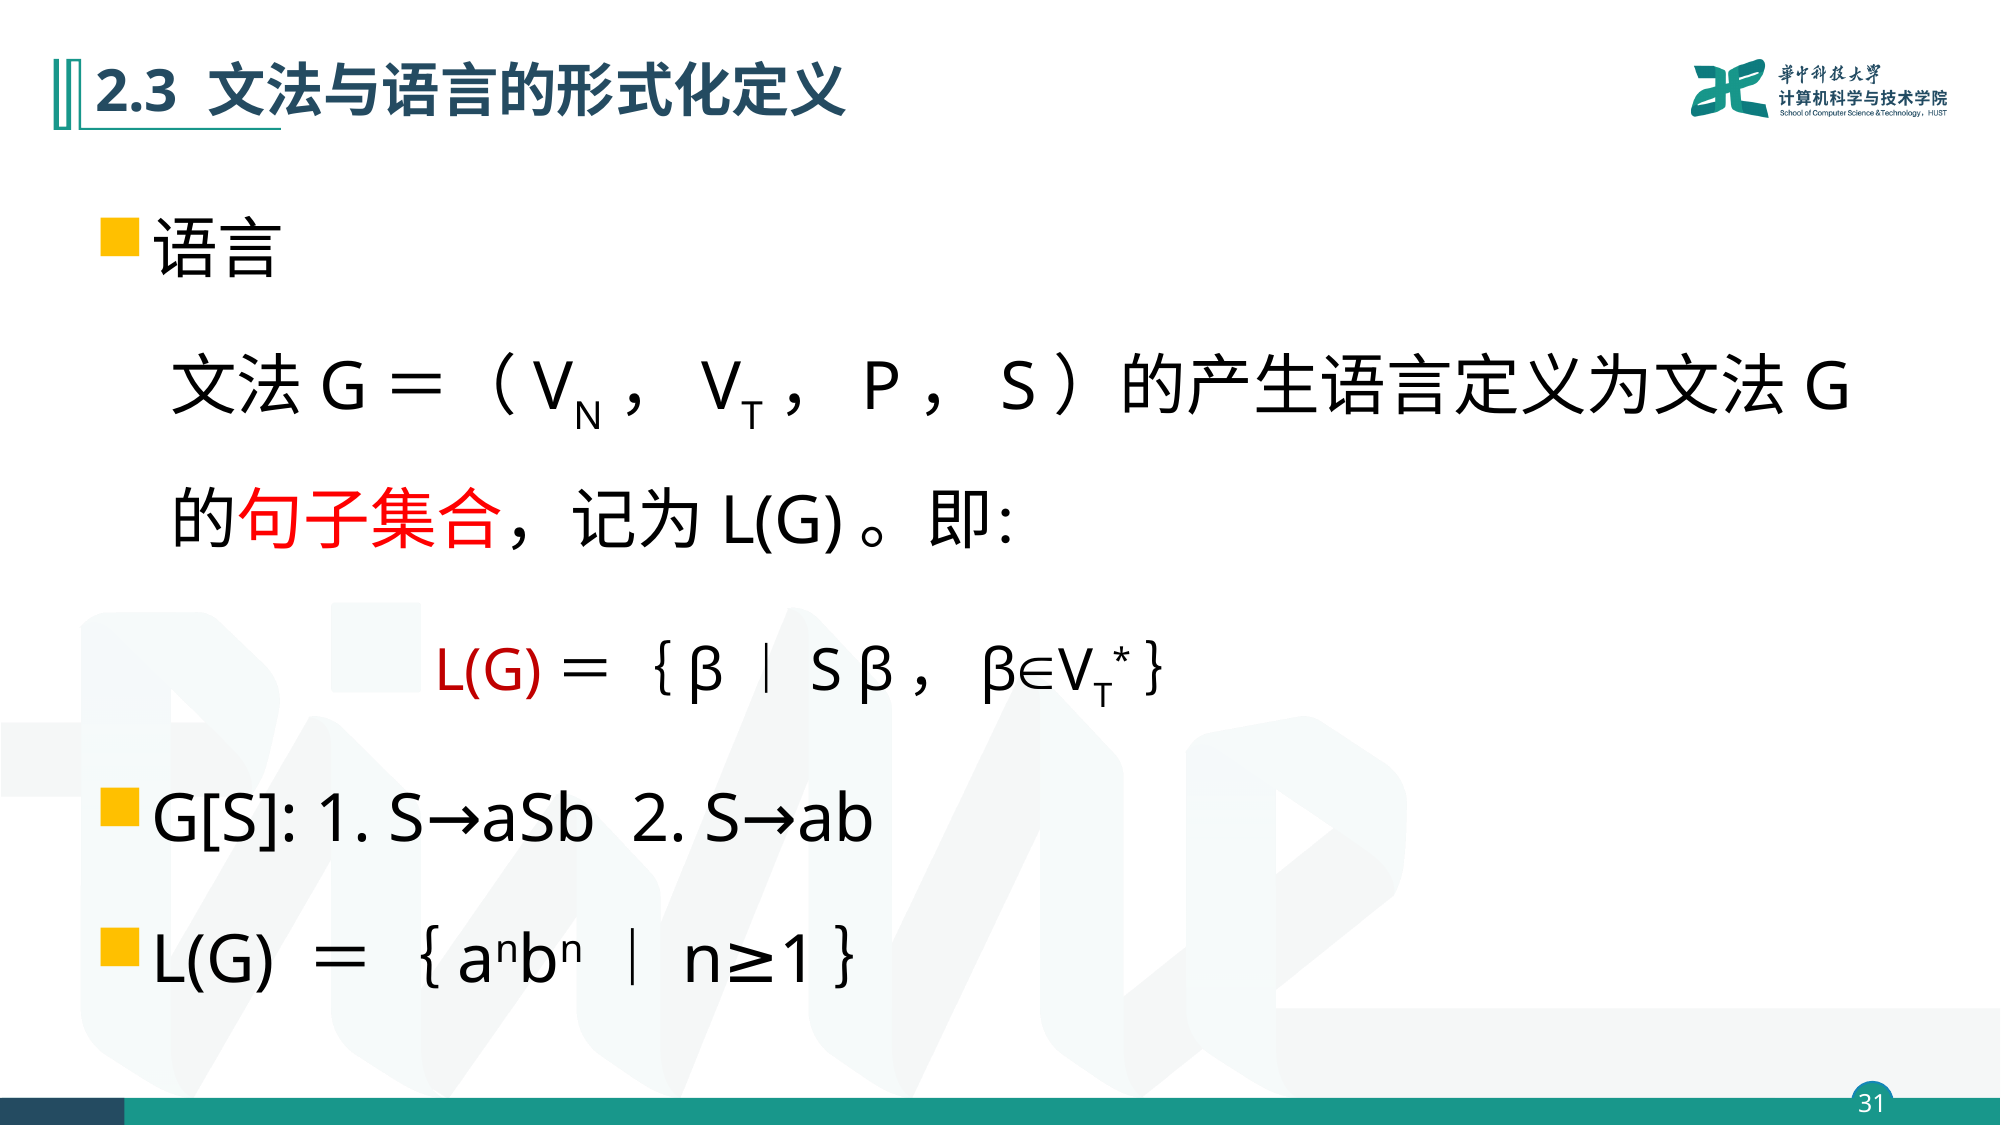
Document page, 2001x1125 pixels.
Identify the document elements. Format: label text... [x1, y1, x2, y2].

picture [1805, 59, 1947, 118]
title 2.3 文法与语言的形式化定义 [80, 42, 1805, 144]
